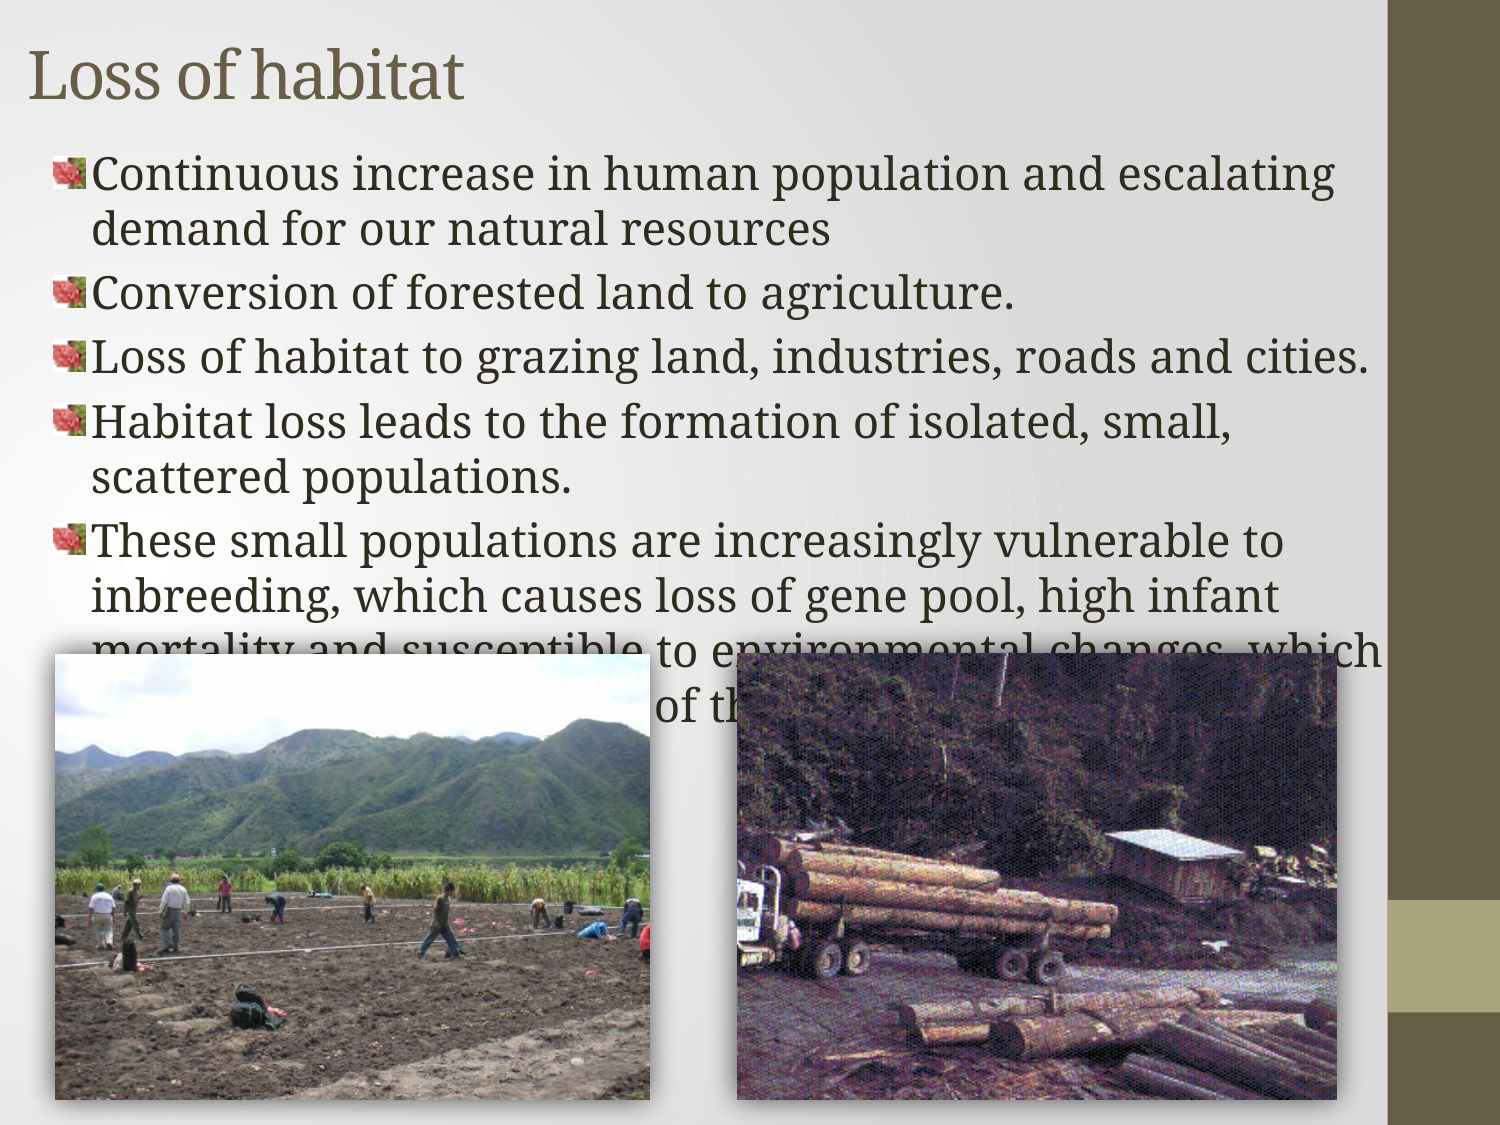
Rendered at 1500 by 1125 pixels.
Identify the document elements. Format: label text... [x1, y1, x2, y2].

picture [53, 156, 86, 189]
picture [53, 403, 86, 436]
list Continuous increase in human population and escalating demand for our natural resources Conversion of forested land to agriculture. Loss of habitat to grazing land, industries, roads and cities. Habitat loss leads to the formation of isolated, small, scattered populations. These small populations are increasingly vulnerable to inbreeding, which causes loss of gene pool, high infant mortality and susceptible to environmental changes, which all may lead to extinction of the species. [19, 137, 1450, 600]
picture [53, 339, 86, 372]
title Loss of habitat [12, 24, 1363, 121]
picture [53, 522, 86, 555]
picture [737, 653, 1338, 1101]
picture [55, 653, 651, 1101]
picture [53, 275, 86, 308]
